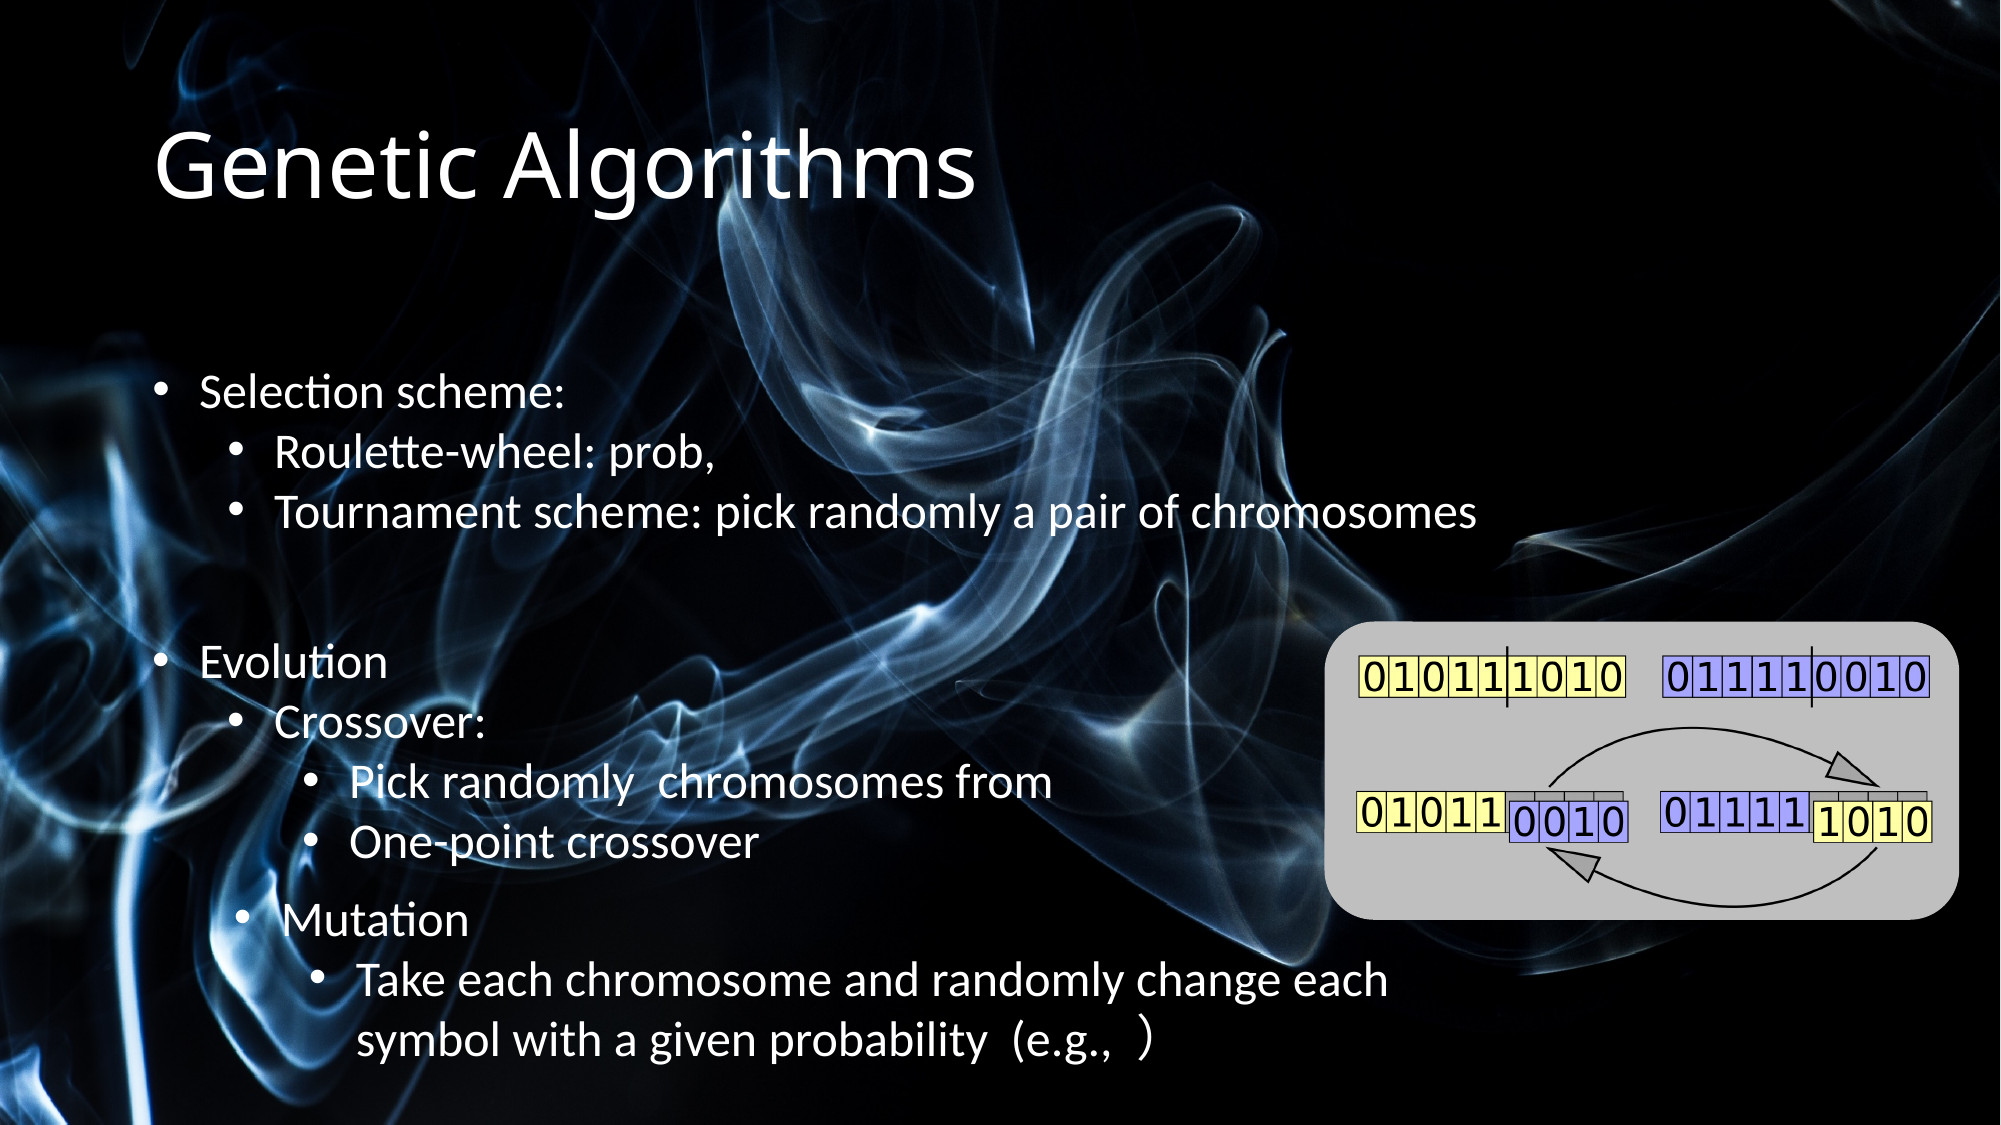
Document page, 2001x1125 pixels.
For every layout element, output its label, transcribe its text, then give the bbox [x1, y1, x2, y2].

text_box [1324, 621, 1960, 928]
picture [0, 0, 2001, 1125]
title Genetic Algorithms [137, 59, 1863, 278]
